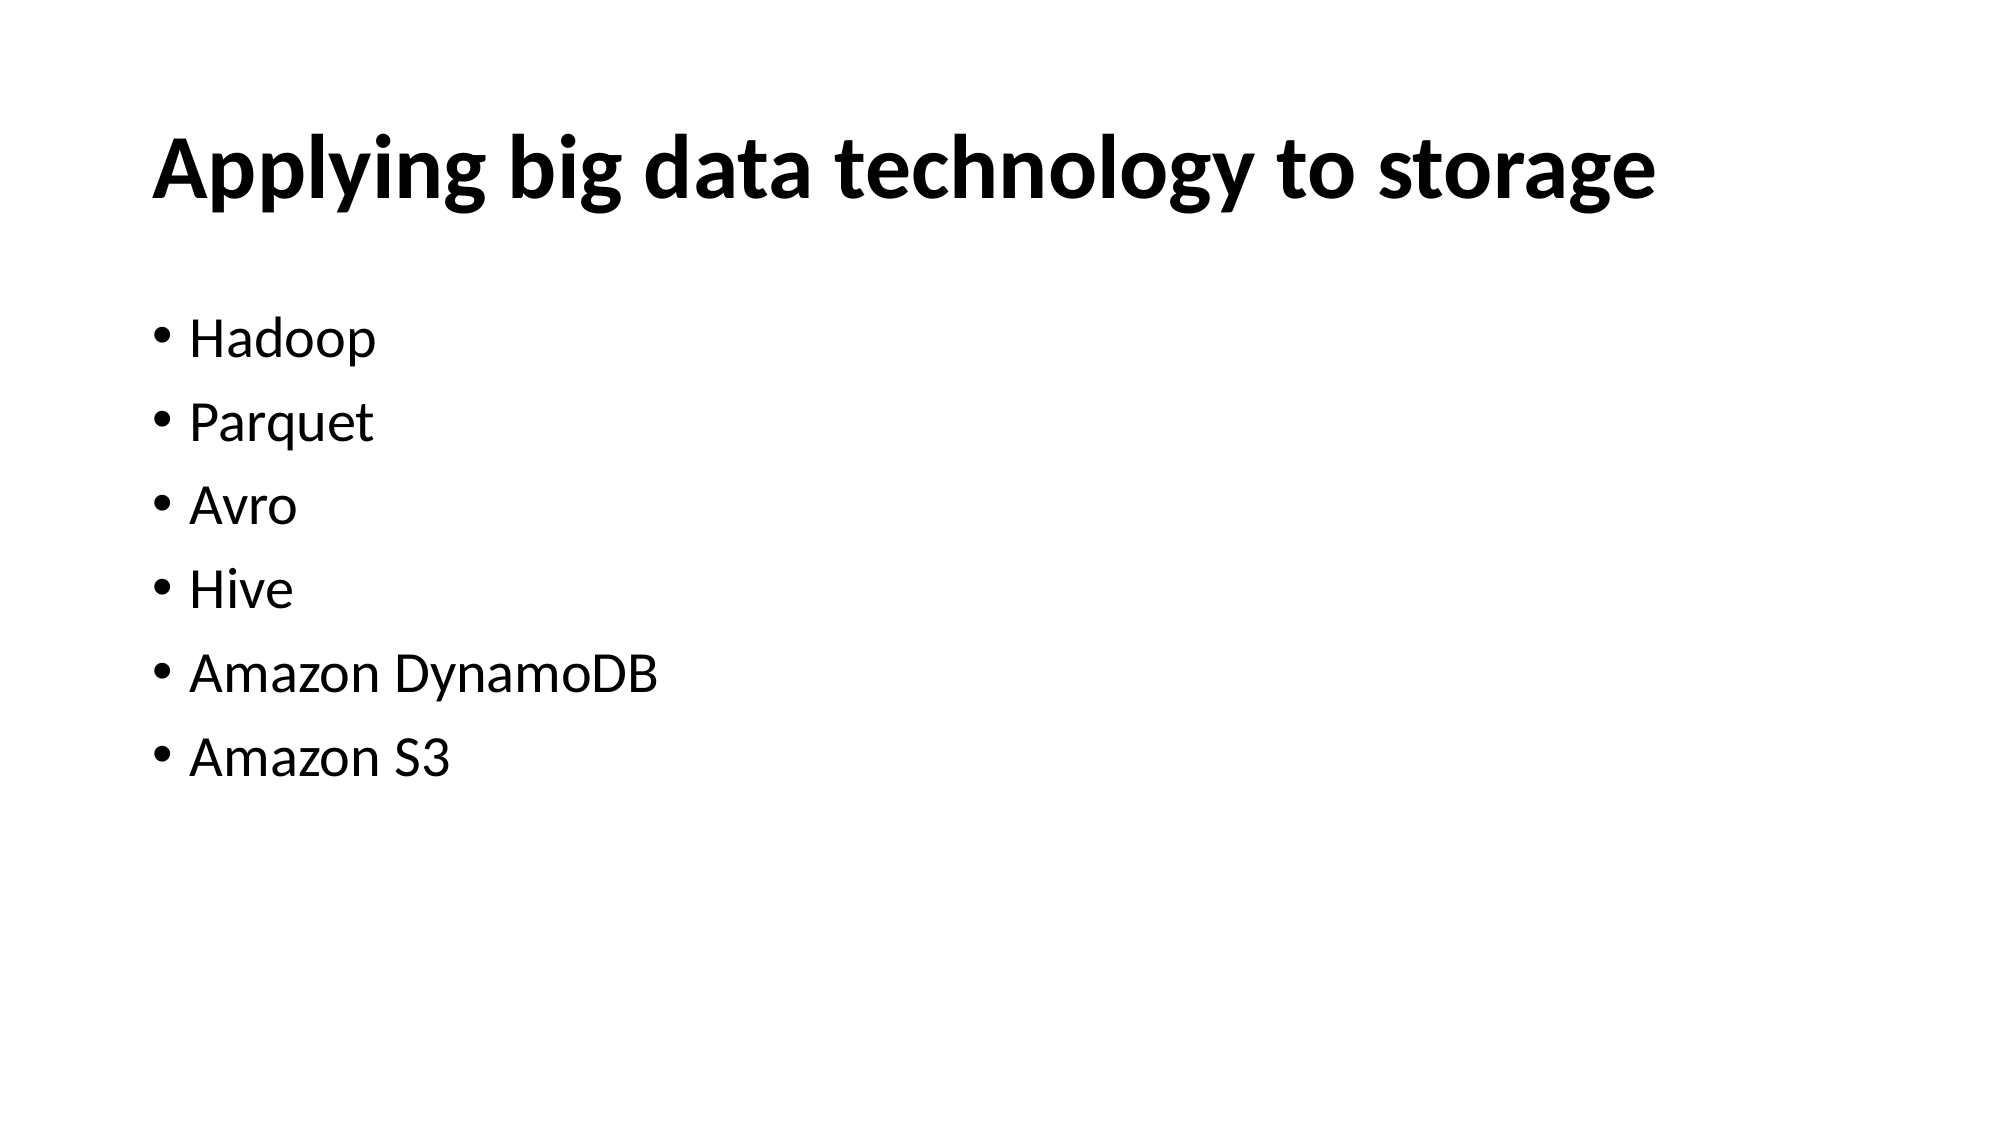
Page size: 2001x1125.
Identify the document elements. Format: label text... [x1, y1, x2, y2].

list Hadoop Parquet Avro Hive Amazon DynamoDB Amazon S3 [137, 299, 1863, 1014]
title Applying big data technology to storage [137, 59, 1863, 278]
